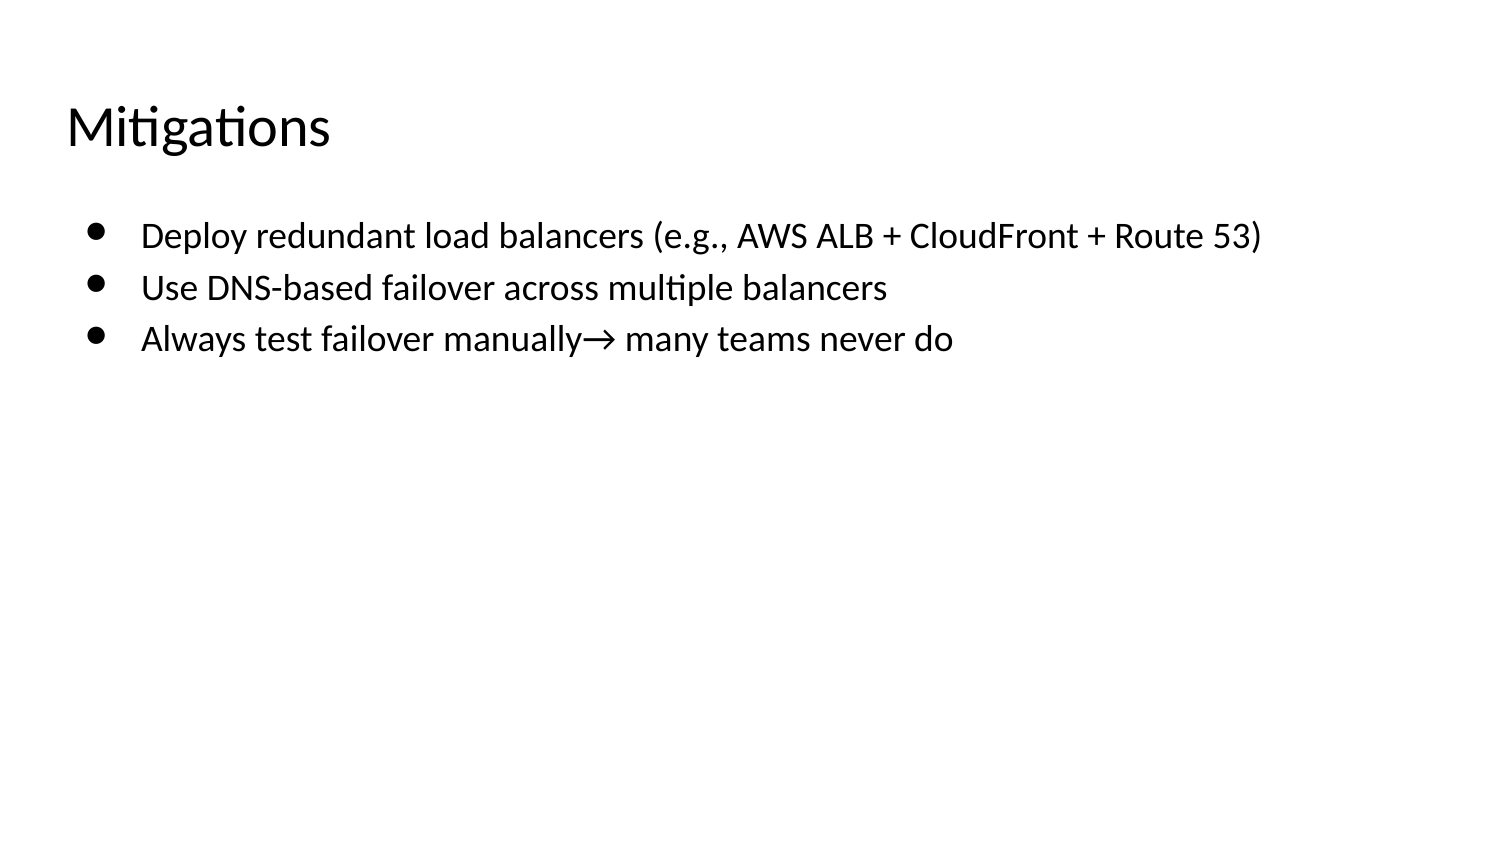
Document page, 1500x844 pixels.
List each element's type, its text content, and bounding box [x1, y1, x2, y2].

list Deploy redundant load balancers (e.g., AWS ALB + CloudFront + Route 53) Use DNS-based failover across multiple balancers Always test failover manually→ many teams never do [51, 189, 1449, 694]
title Mitigations [51, 72, 1449, 189]
